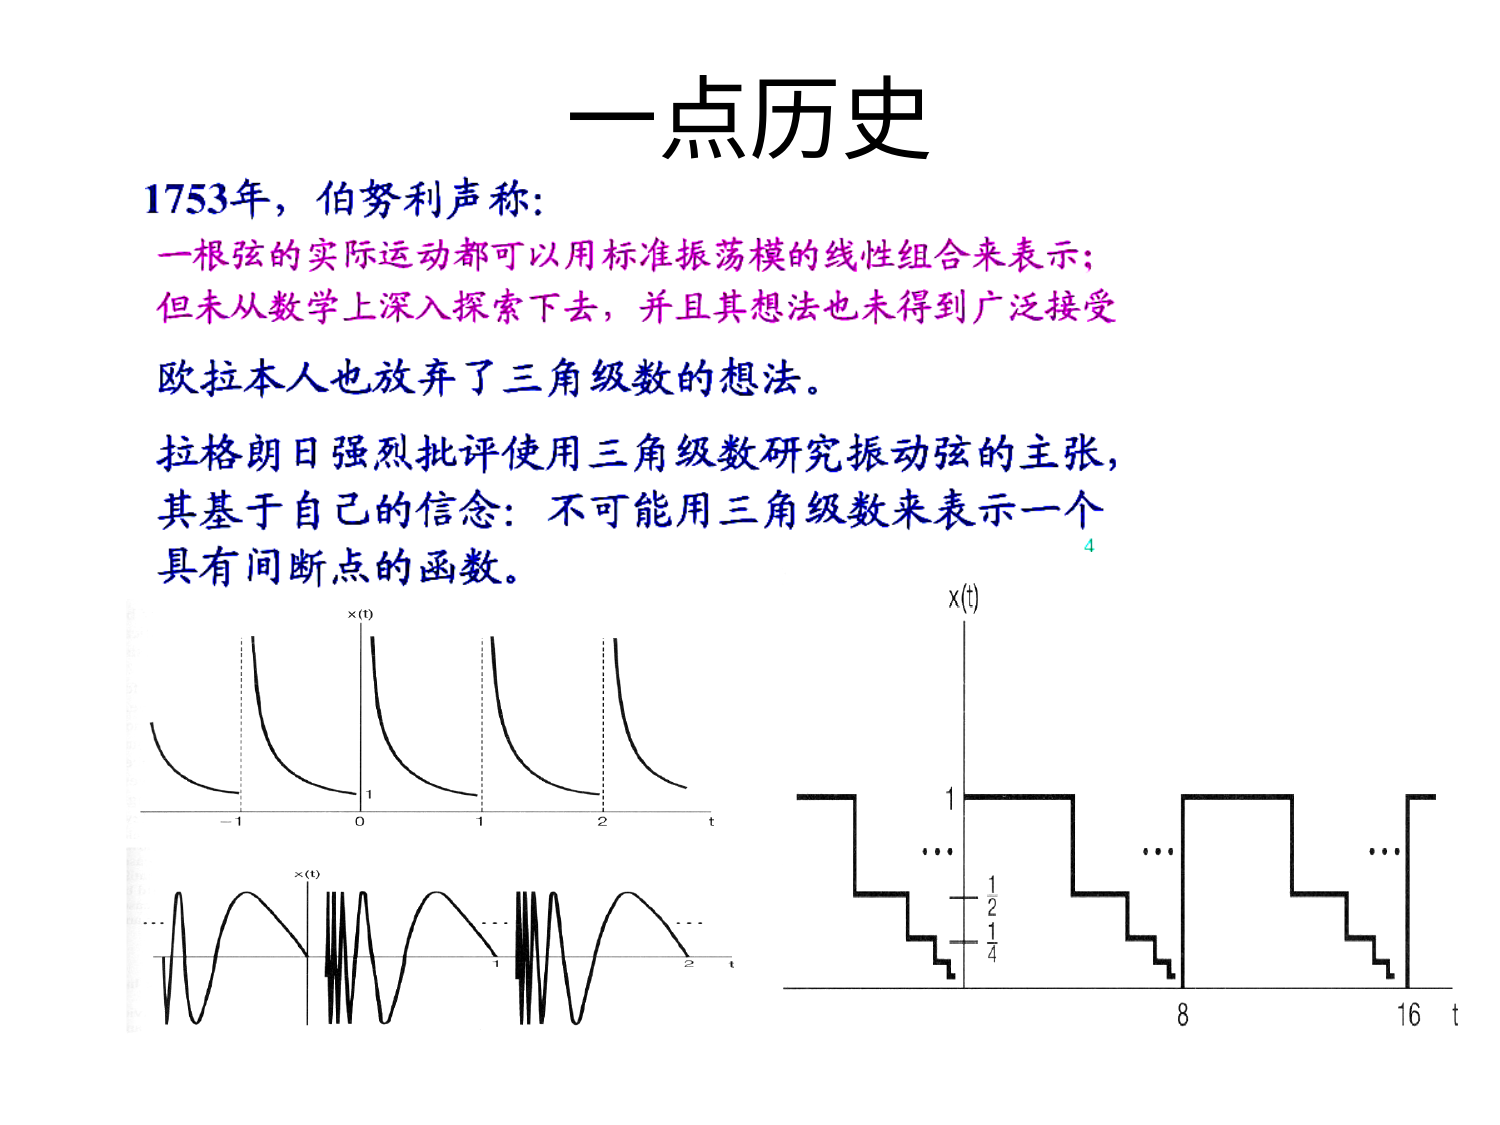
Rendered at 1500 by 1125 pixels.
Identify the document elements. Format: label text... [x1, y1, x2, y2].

picture [123, 594, 743, 1039]
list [138, 173, 1121, 596]
picture [780, 552, 1469, 1039]
title 一点历史 [75, 21, 1425, 210]
